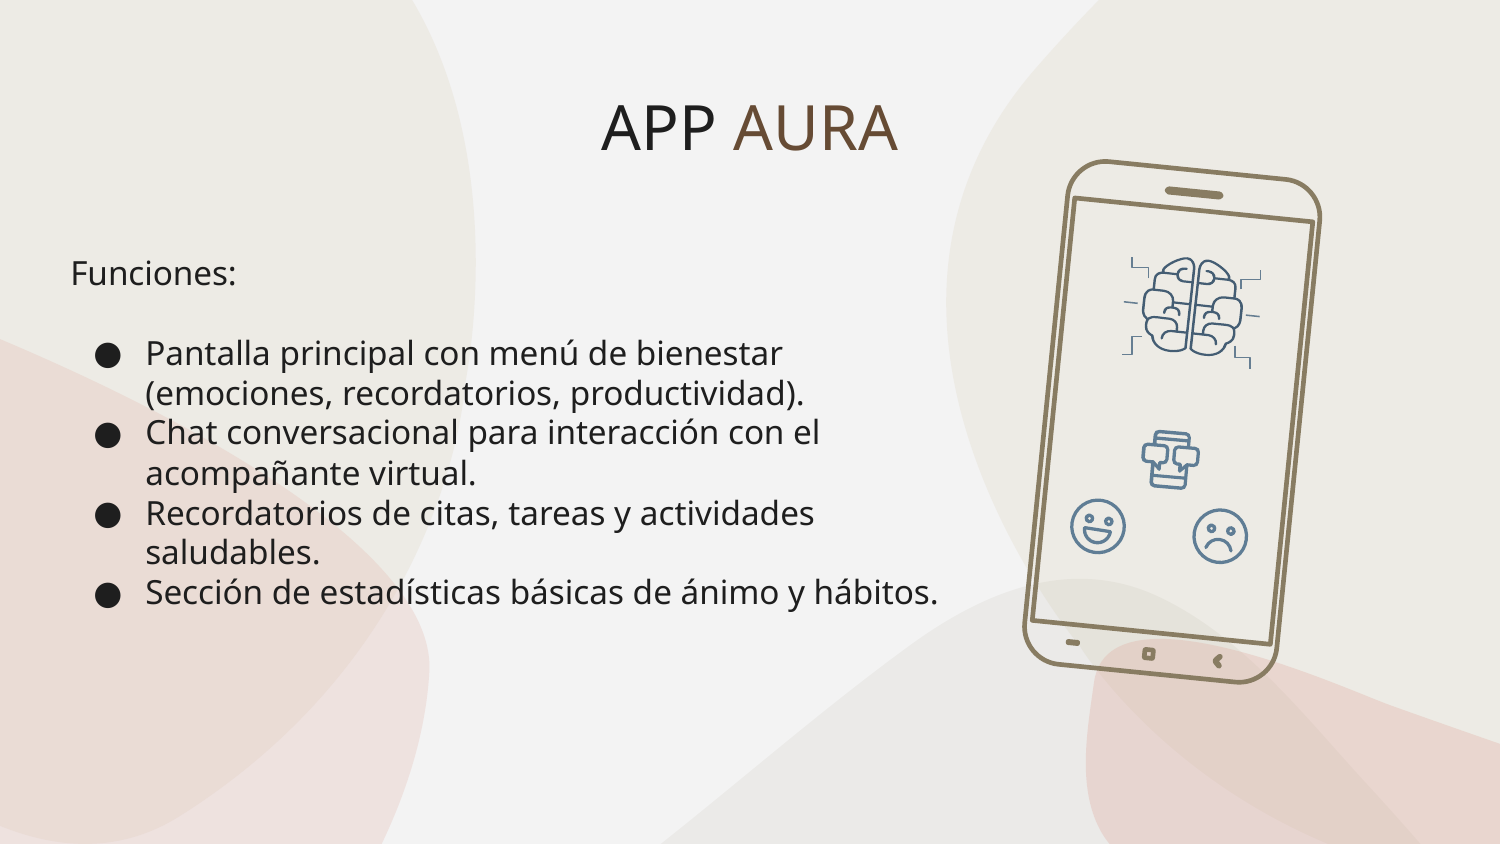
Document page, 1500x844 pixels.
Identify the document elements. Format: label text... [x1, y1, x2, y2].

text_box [1123, 257, 1261, 362]
text_box [1141, 429, 1201, 490]
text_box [1192, 508, 1249, 565]
title APP AURA [118, 71, 1382, 180]
text_box [1024, 180, 1320, 683]
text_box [1069, 498, 1127, 555]
text_box Funciones: Pantalla principal con menú de bienestar (emociones, recordatorios, productividad). Chat conversacional para interacción con el acompañante virtual. Recordatorios de citas, tareas y actividades saludables. Sección de estadísticas básicas de ánimo y hábitos. [55, 258, 962, 645]
